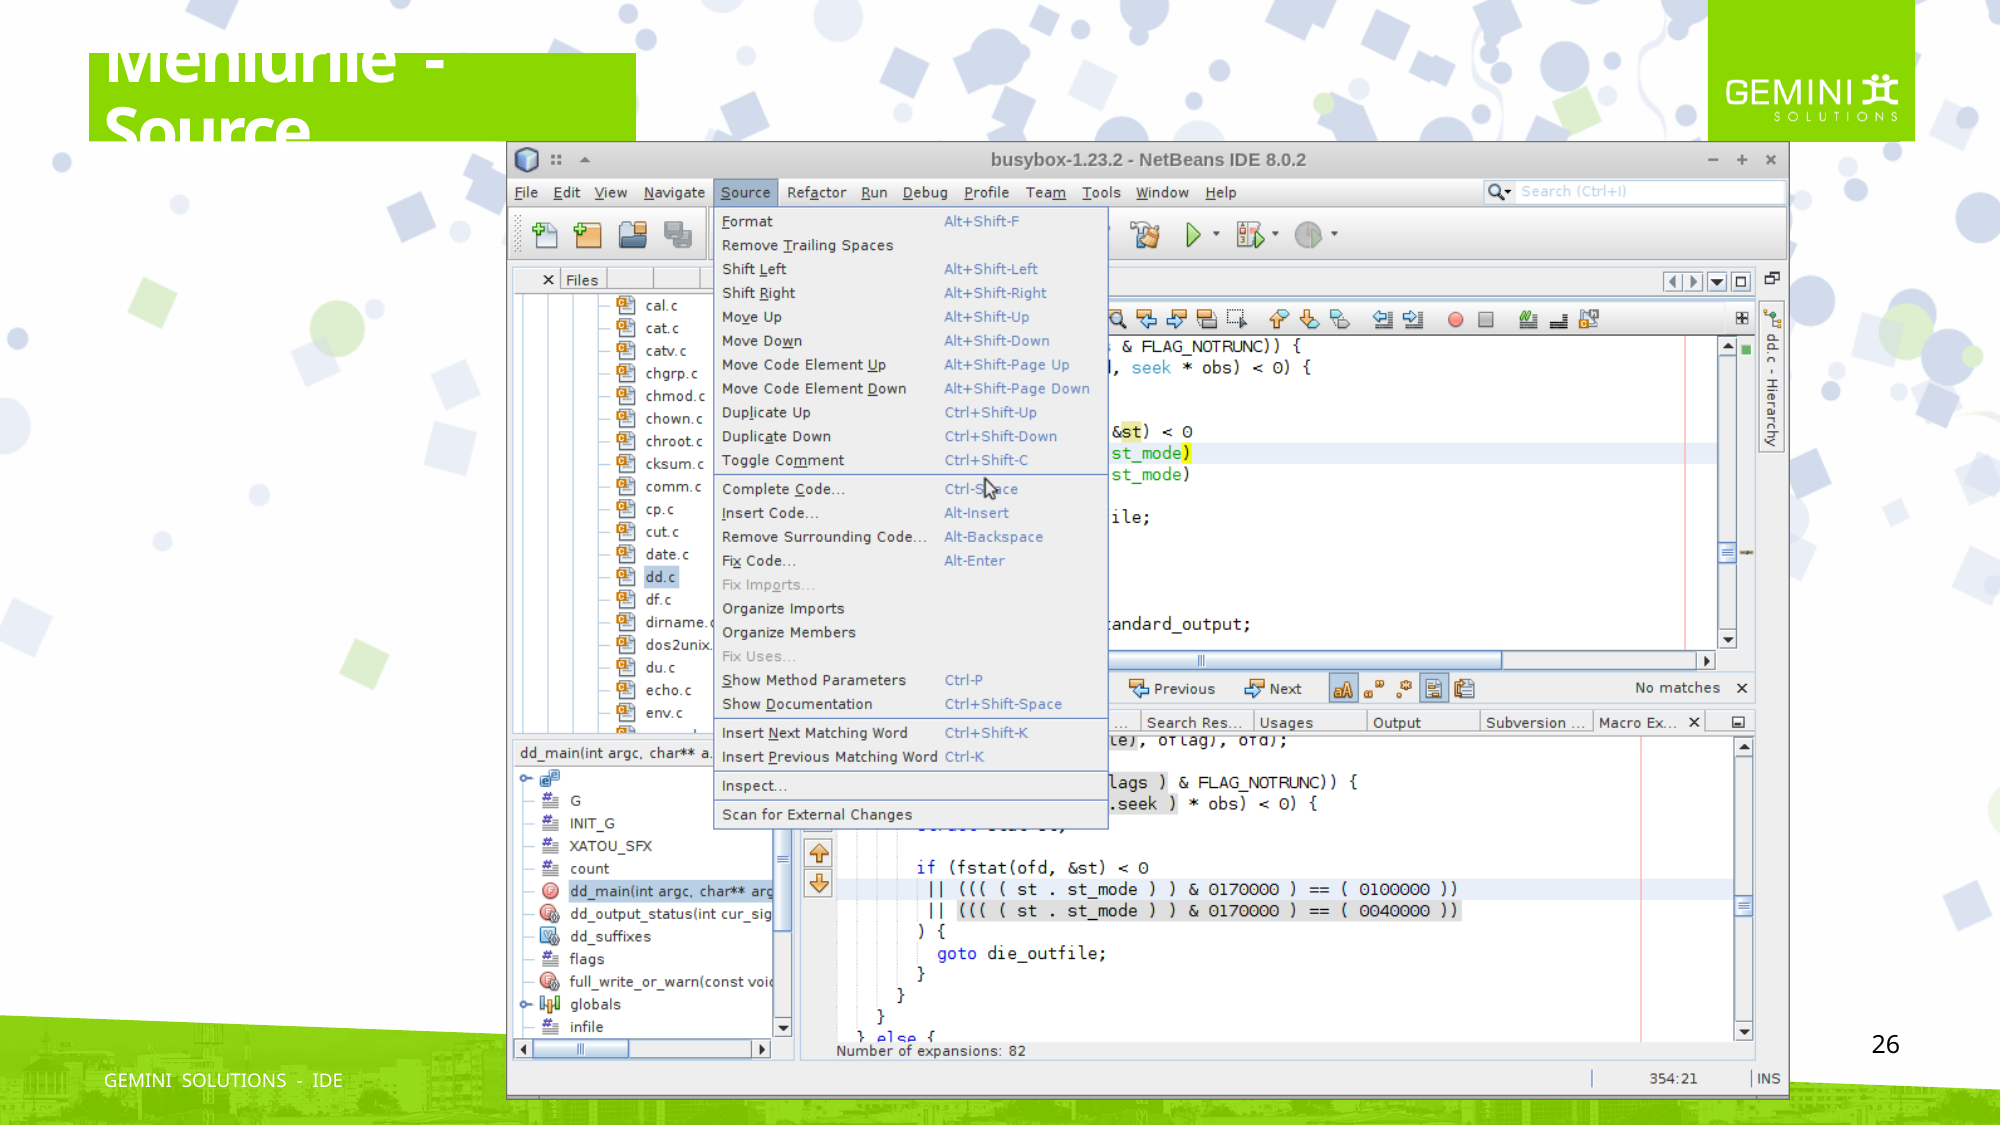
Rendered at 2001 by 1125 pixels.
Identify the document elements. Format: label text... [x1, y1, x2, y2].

title Meniurile - Source [89, 53, 636, 142]
slide_number 26 [1790, 1015, 1916, 1076]
picture [506, 53, 1900, 1100]
footer GEMINI SOLUTIONS - IDE [89, 1050, 989, 1111]
